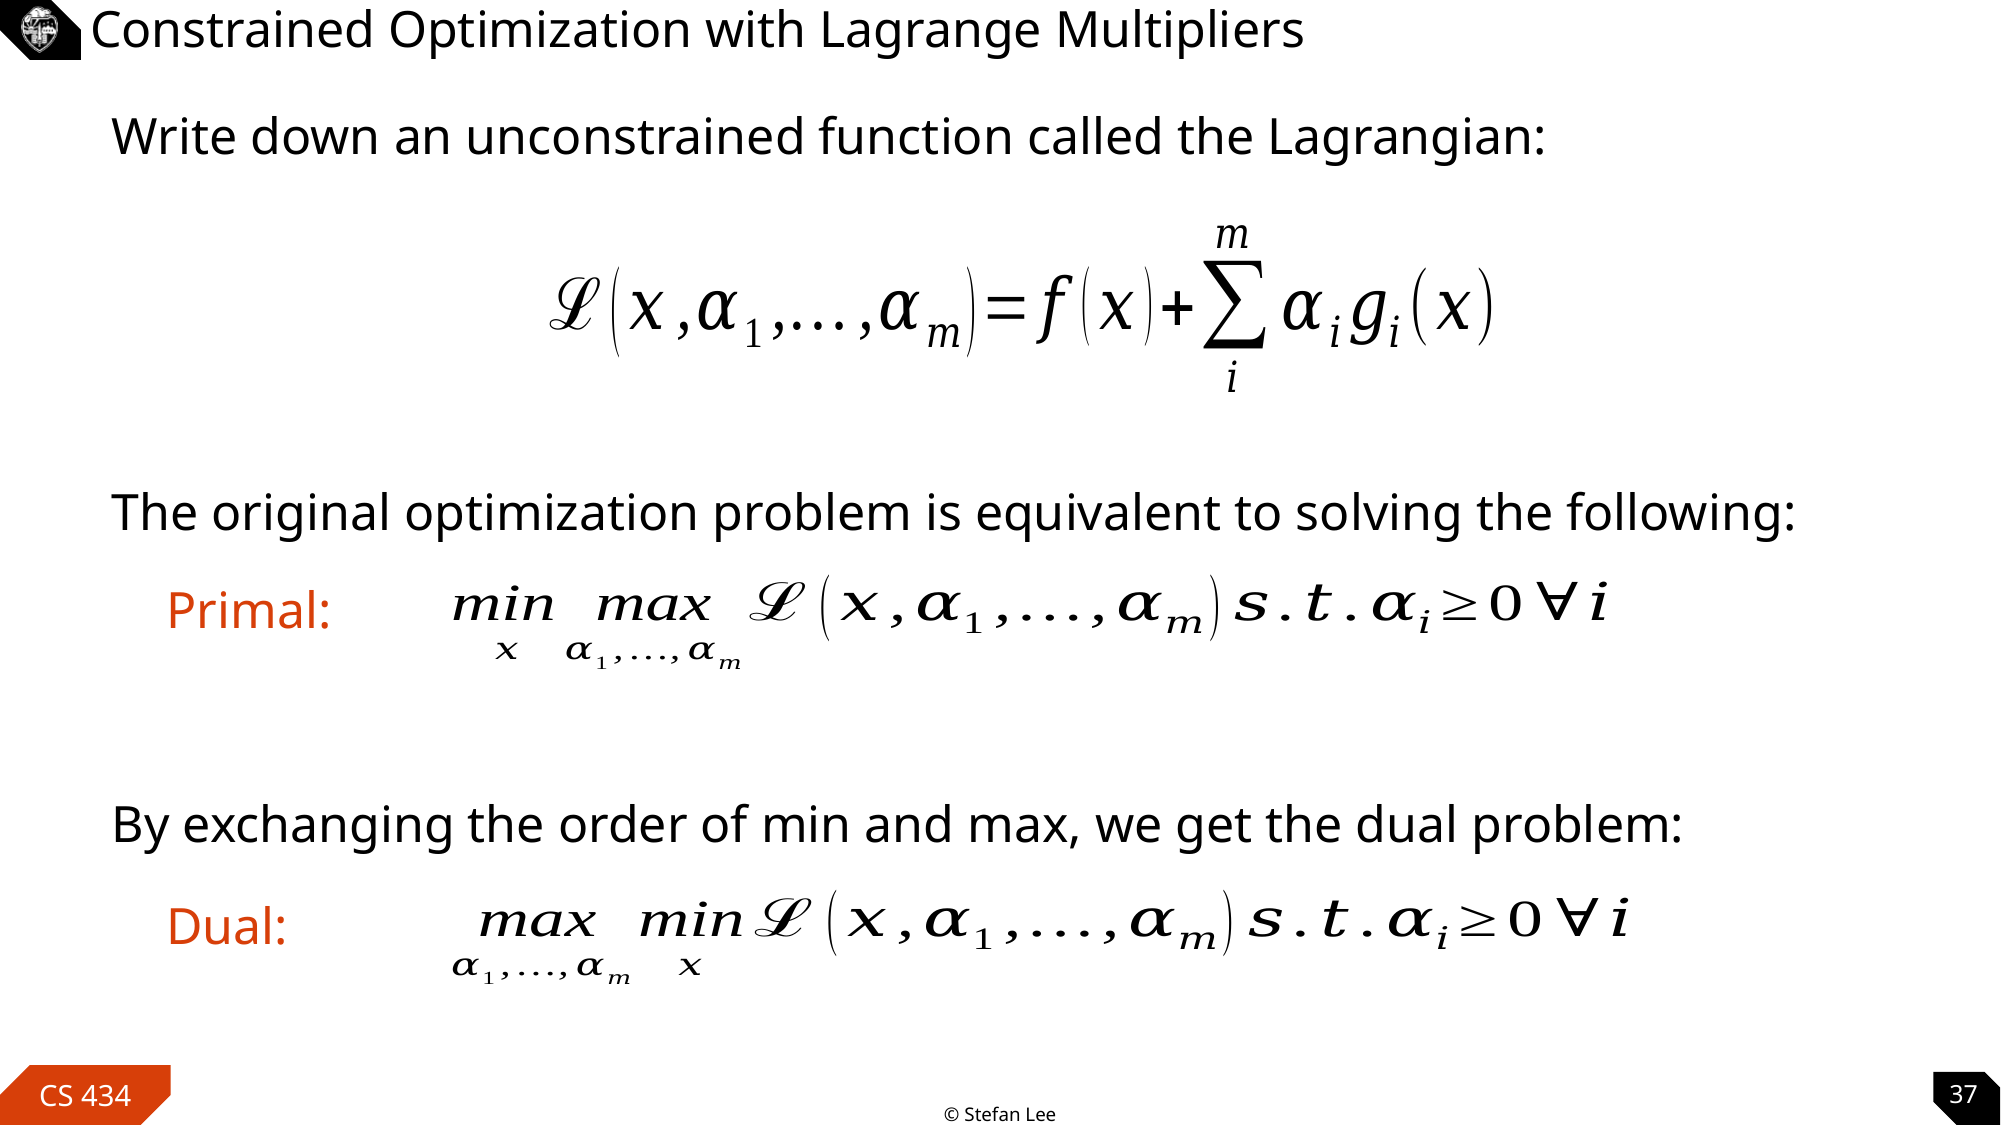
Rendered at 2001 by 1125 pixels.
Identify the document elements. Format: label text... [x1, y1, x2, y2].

title Constrained Optimization with Lagrange Multipliers [0, 1, 1699, 61]
text_box By exchanging the order of min and max, we get the dual problem: [97, 785, 1883, 860]
text_box The original optimization problem is equivalent to solving the following: [97, 473, 1883, 549]
text_box Primal: [151, 571, 452, 647]
text_box Write down an unconstrained function called the Lagrangian: [97, 97, 1883, 172]
slide_number 37 [1933, 1071, 1994, 1119]
text_box Dual: [151, 887, 452, 962]
